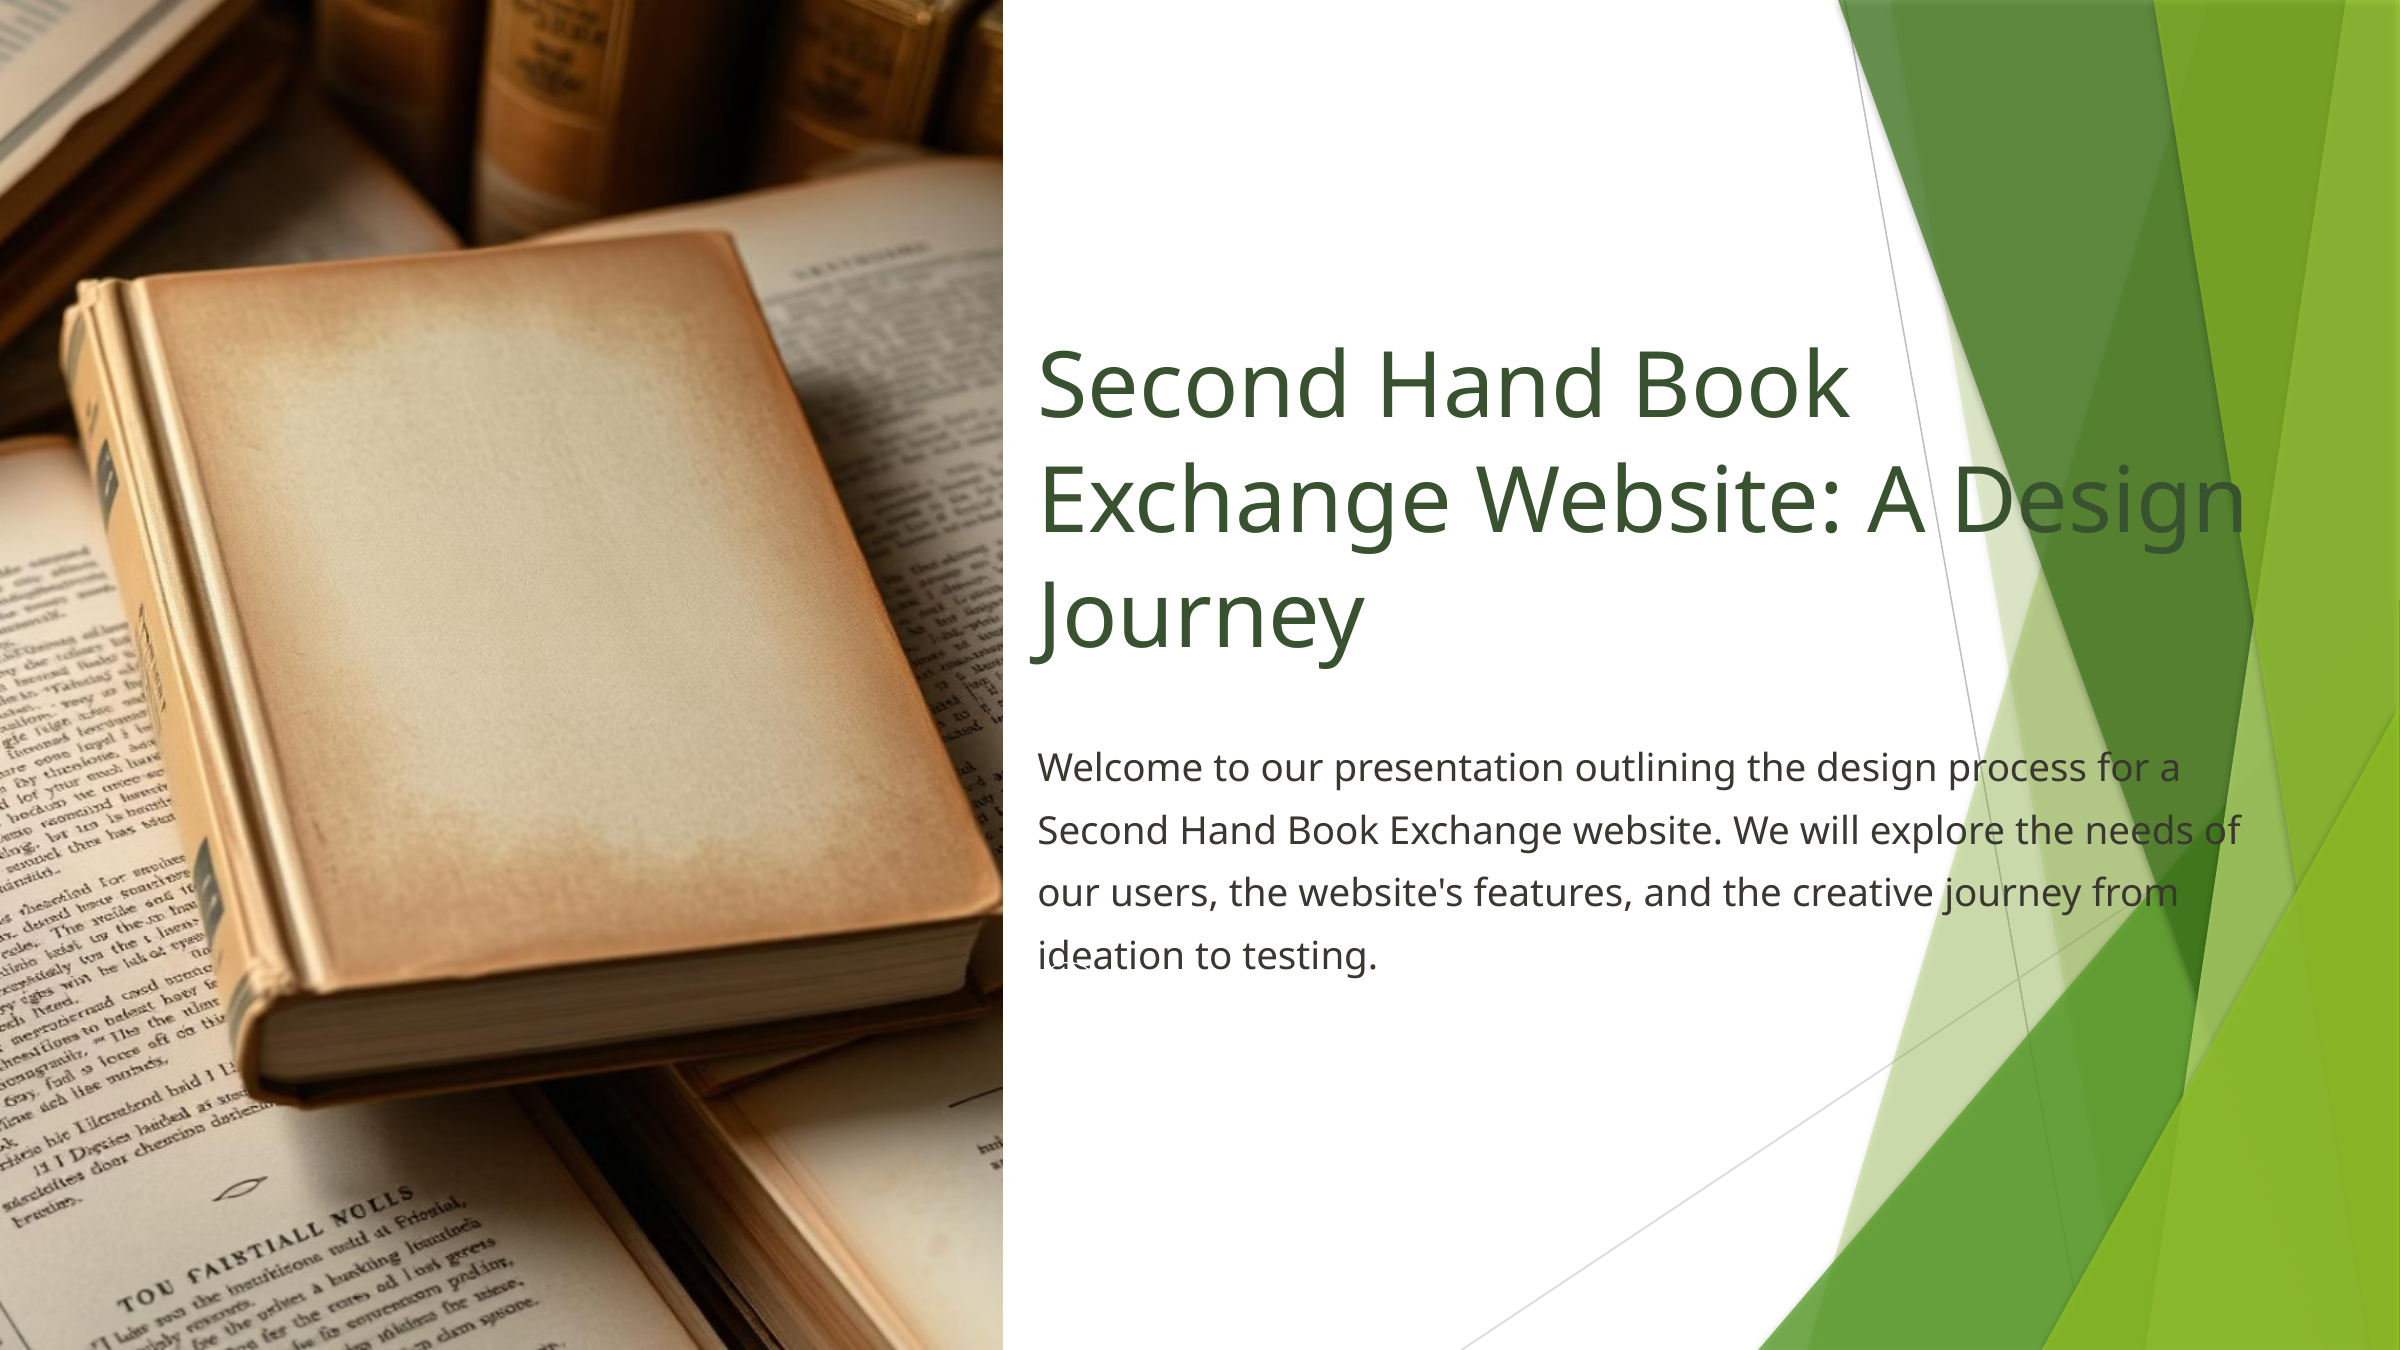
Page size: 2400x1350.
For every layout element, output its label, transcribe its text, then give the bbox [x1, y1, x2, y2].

picture [0, 0, 1003, 1350]
text_box [1119, 959, 1496, 1029]
text_box [1037, 962, 1101, 1026]
text_box Second Hand Book Exchange Website: A Design Journey [1037, 321, 2263, 669]
text_box Welcome to our presentation outlining the design process for a Second Hand Book Exchange website. We will explore the needs of our users, the website's features, and the creative journey from ideation to testing. [1037, 726, 2263, 916]
